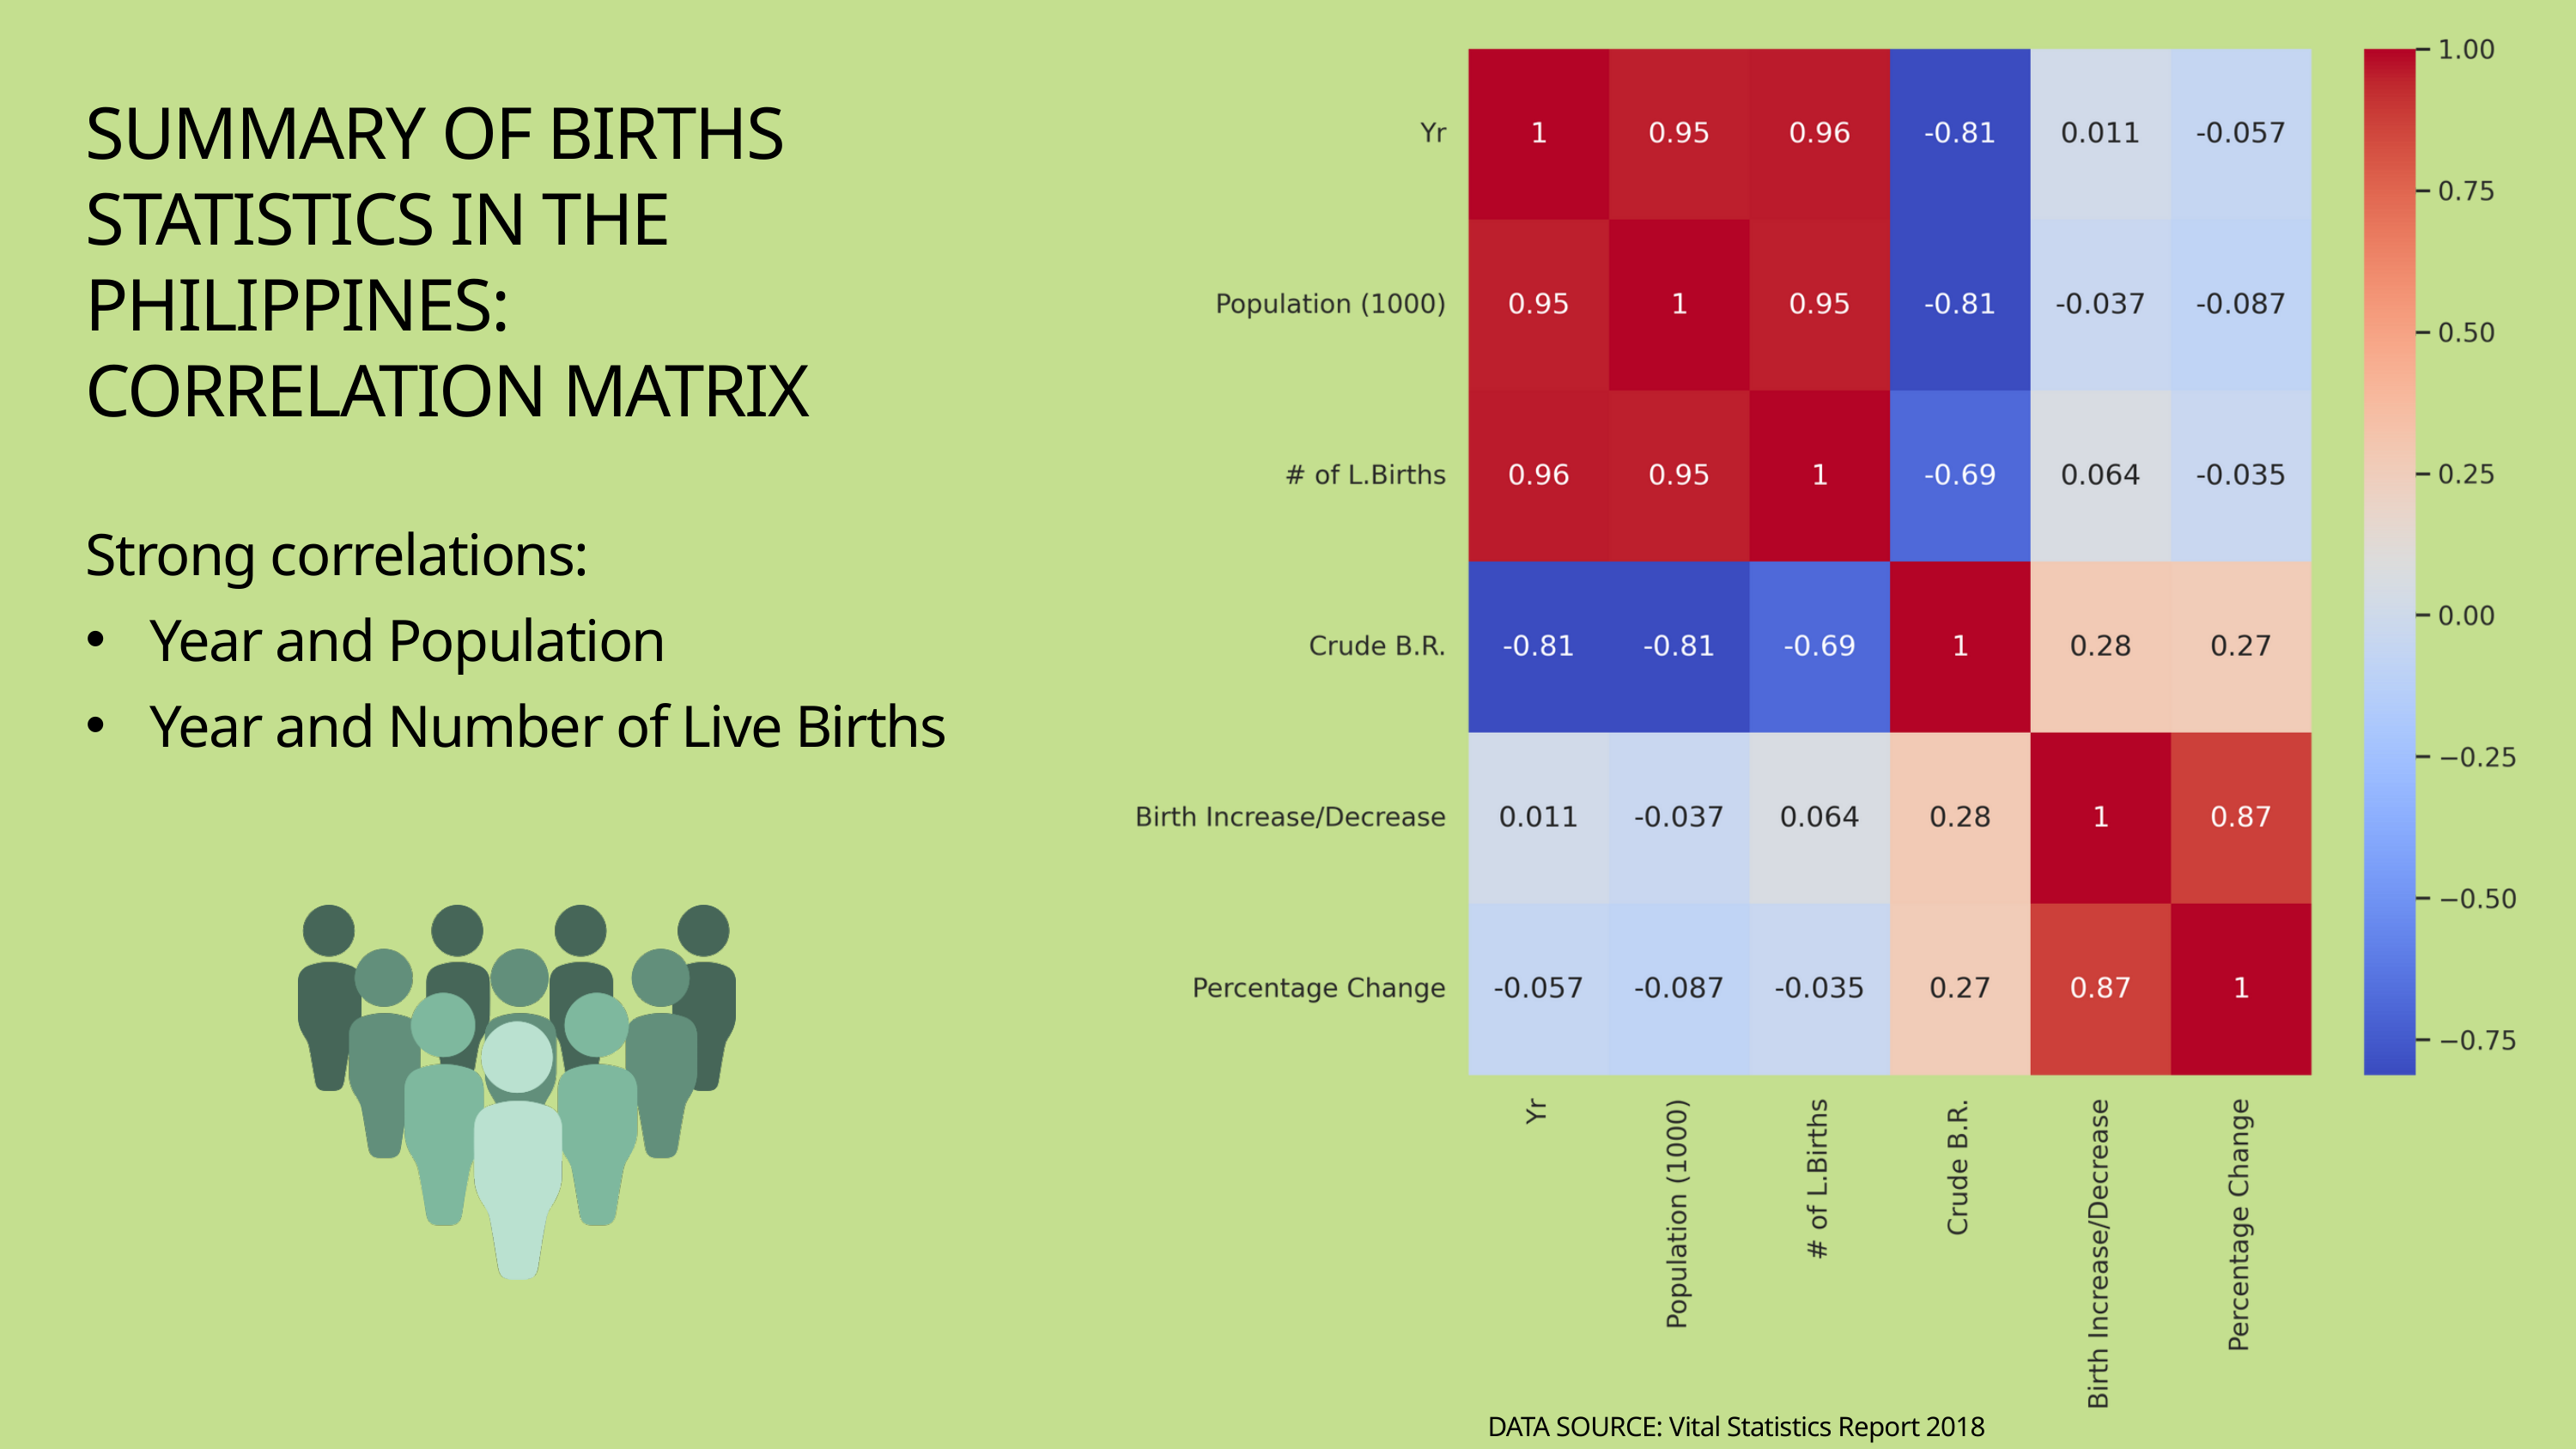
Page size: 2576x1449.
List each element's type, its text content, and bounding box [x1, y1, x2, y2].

text_box SUMMARY OF BIRTHS STATISTICS IN THE PHILIPPINES: CORRELATION MATRIX [85, 87, 959, 431]
picture [964, 0, 2576, 1449]
picture [297, 905, 736, 1280]
text_box Strong correlations: Year and Population Year and Number of Live Births [85, 500, 948, 759]
